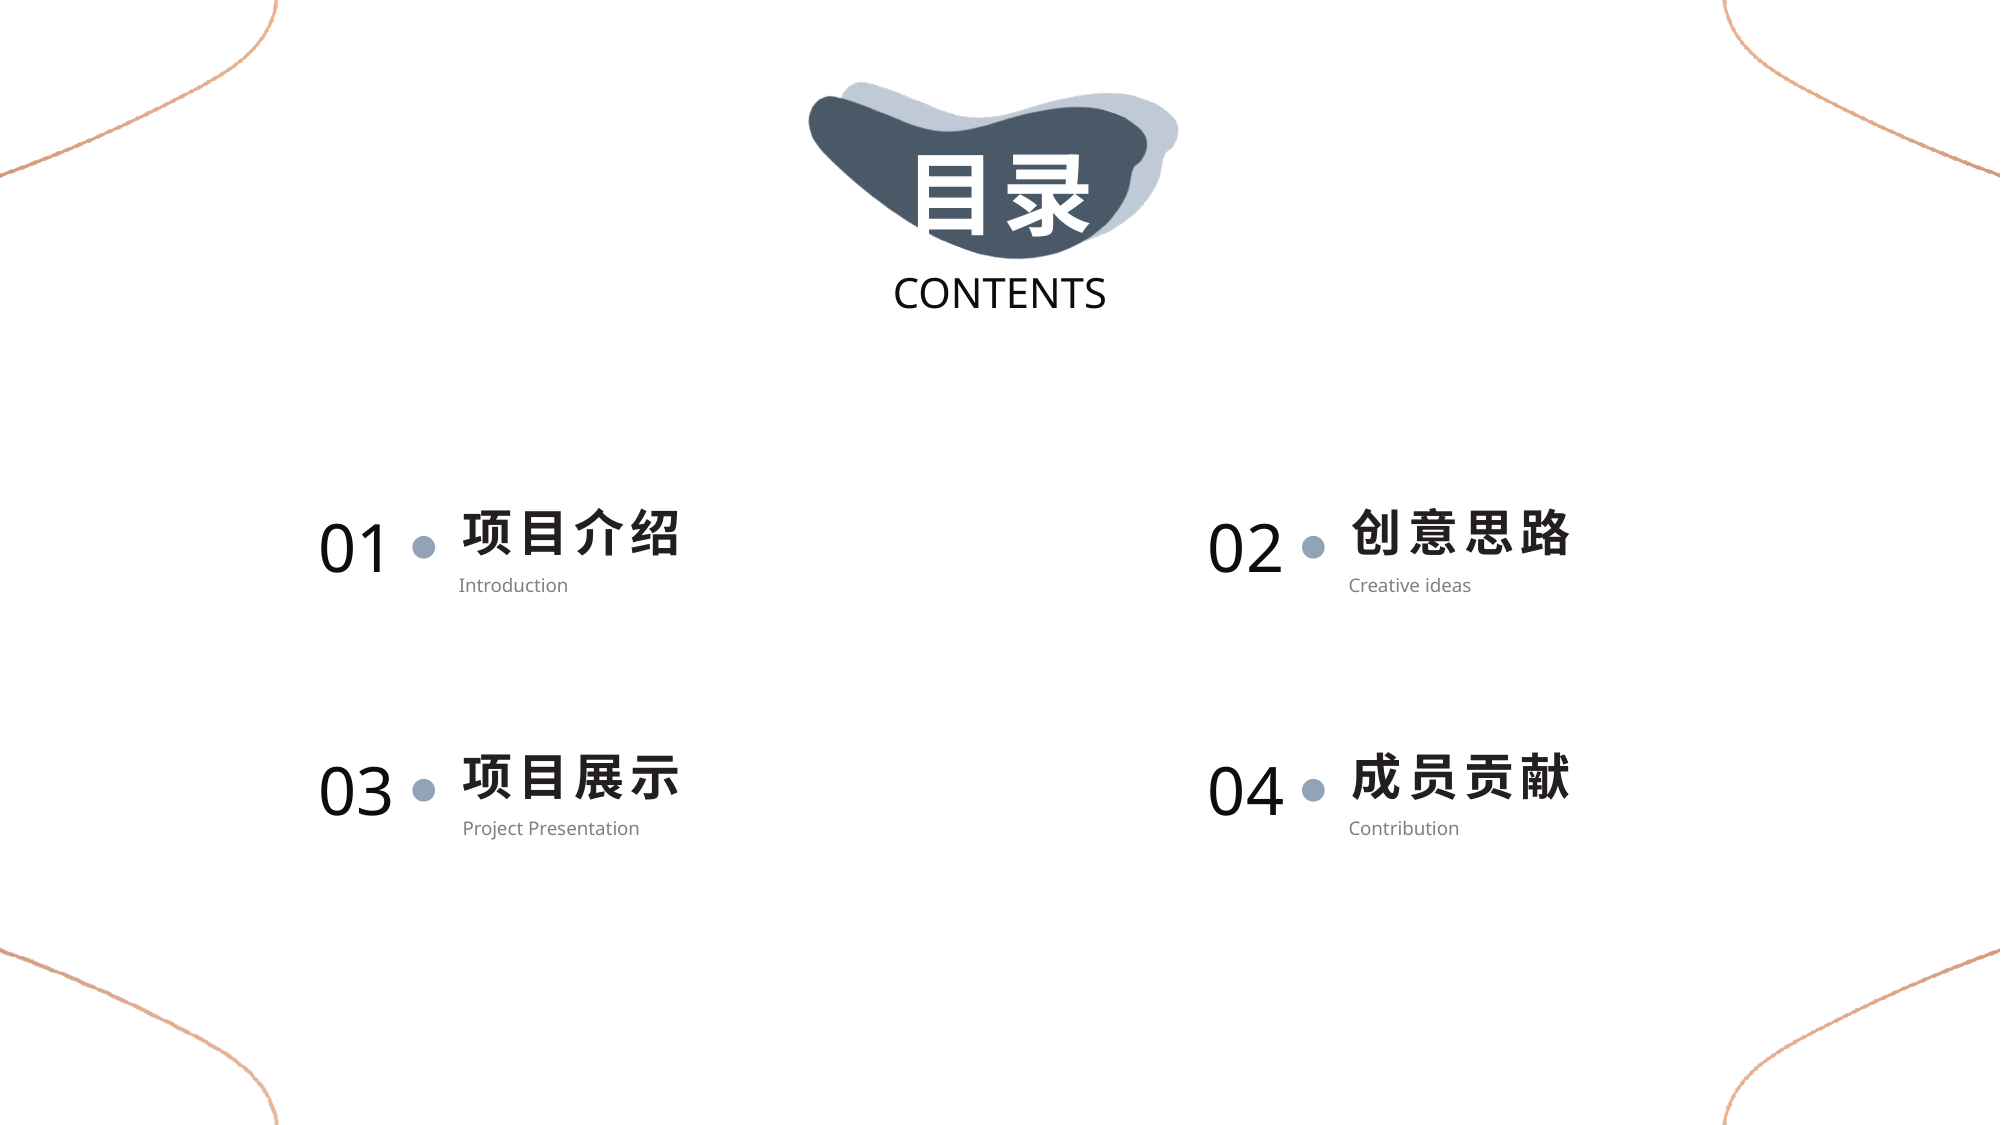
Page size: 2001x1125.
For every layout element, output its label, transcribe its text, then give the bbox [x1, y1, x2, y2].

text_box 目录 [890, 129, 1110, 255]
picture [1674, 918, 2000, 1125]
text_box [411, 777, 437, 803]
text_box 02 [1182, 498, 1310, 593]
picture [783, 0, 1186, 259]
picture [0, 918, 325, 1125]
text_box 01 [293, 498, 420, 593]
text_box Creative ideas [1333, 555, 1707, 604]
text_box Project Presentation [447, 798, 821, 847]
text_box Introduction [444, 555, 817, 604]
picture [0, 0, 325, 207]
picture [1674, 0, 2000, 207]
text_box [1300, 534, 1326, 560]
text_box 成员贡献 [1337, 737, 1586, 798]
text_box CONTENTS [807, 259, 1193, 325]
text_box 创意思路 [1337, 494, 1586, 555]
text_box Contribution [1333, 798, 1707, 847]
text_box 03 [293, 741, 420, 836]
text_box 项目展示 [447, 737, 696, 798]
text_box 04 [1182, 741, 1310, 836]
text_box 项目介绍 [447, 494, 696, 555]
text_box [411, 534, 437, 560]
text_box [1300, 777, 1326, 803]
